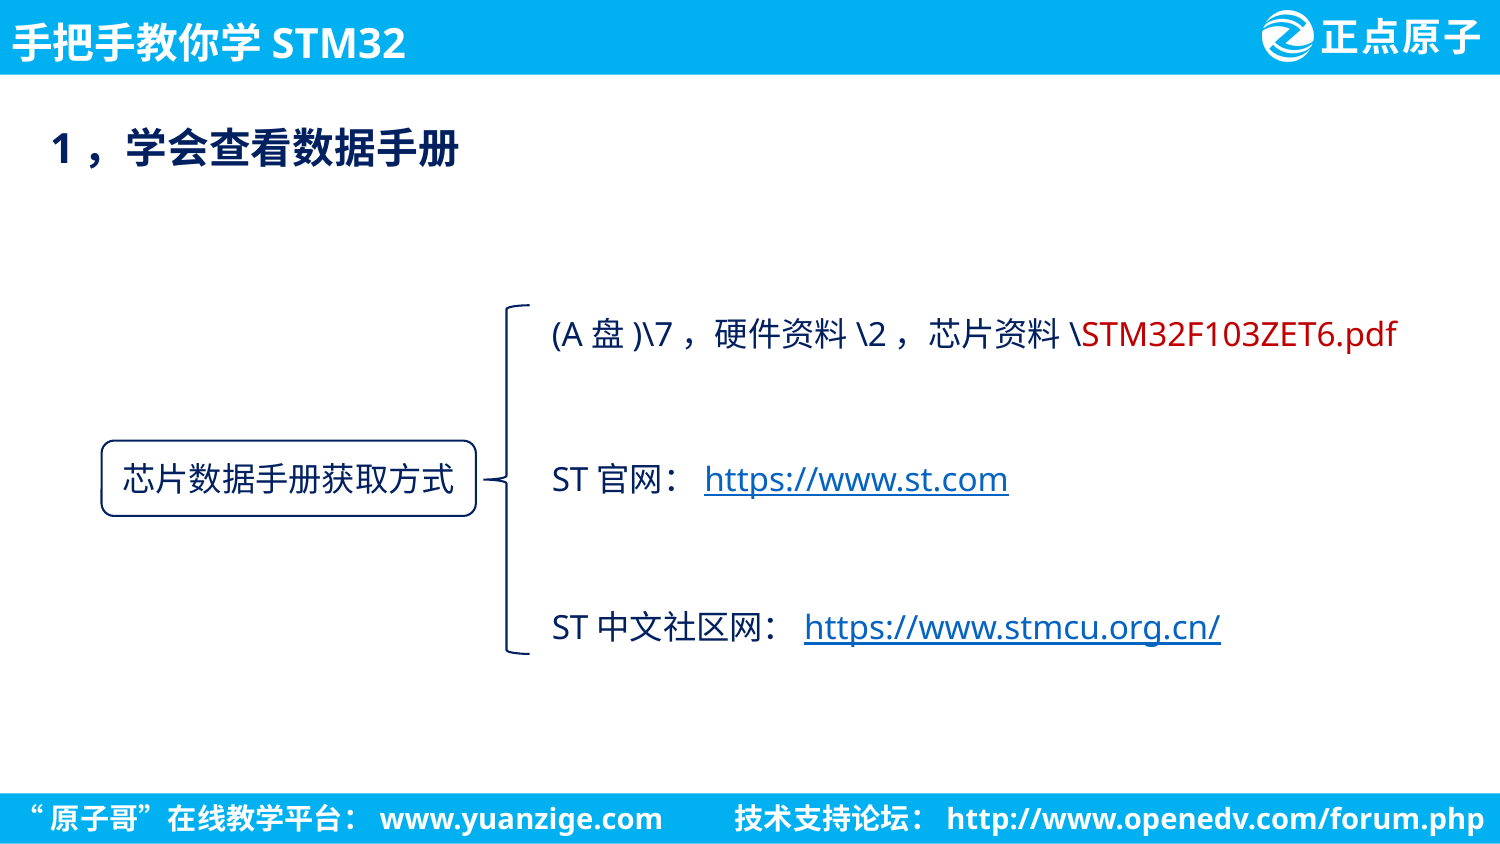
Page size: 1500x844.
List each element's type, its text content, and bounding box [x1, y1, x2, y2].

text_box 芯片数据手册获取方式 [100, 439, 477, 517]
picture [1412, 44, 1418, 52]
picture [1445, 21, 1479, 54]
picture [1367, 18, 1396, 42]
text_box [483, 304, 530, 655]
text_box “原子哥”在线教学平台：www.yuanzige.com [0, 793, 544, 843]
text_box ST中文社区网：https://www.stmcu.org.cn/ [537, 599, 1407, 659]
picture [1263, 27, 1307, 61]
text_box 手把手教你学STM32 [0, 0, 967, 75]
text_box [0, 0, 1500, 76]
text_box (A盘)\7，硬件资料\2，芯片资料\STM32F103ZET6.pdf [537, 305, 1430, 360]
picture [1364, 45, 1370, 53]
picture [1404, 20, 1438, 54]
picture [1267, 11, 1313, 45]
picture [1431, 44, 1438, 52]
text_box ST官网：https://www.st.com [537, 450, 1198, 511]
text_box 1，学会查看数据手册 [42, 93, 829, 176]
picture [1391, 45, 1397, 53]
text_box 技术支持论坛：http://www.openedv.com/forum.php [544, 793, 1500, 843]
picture [1322, 21, 1357, 52]
